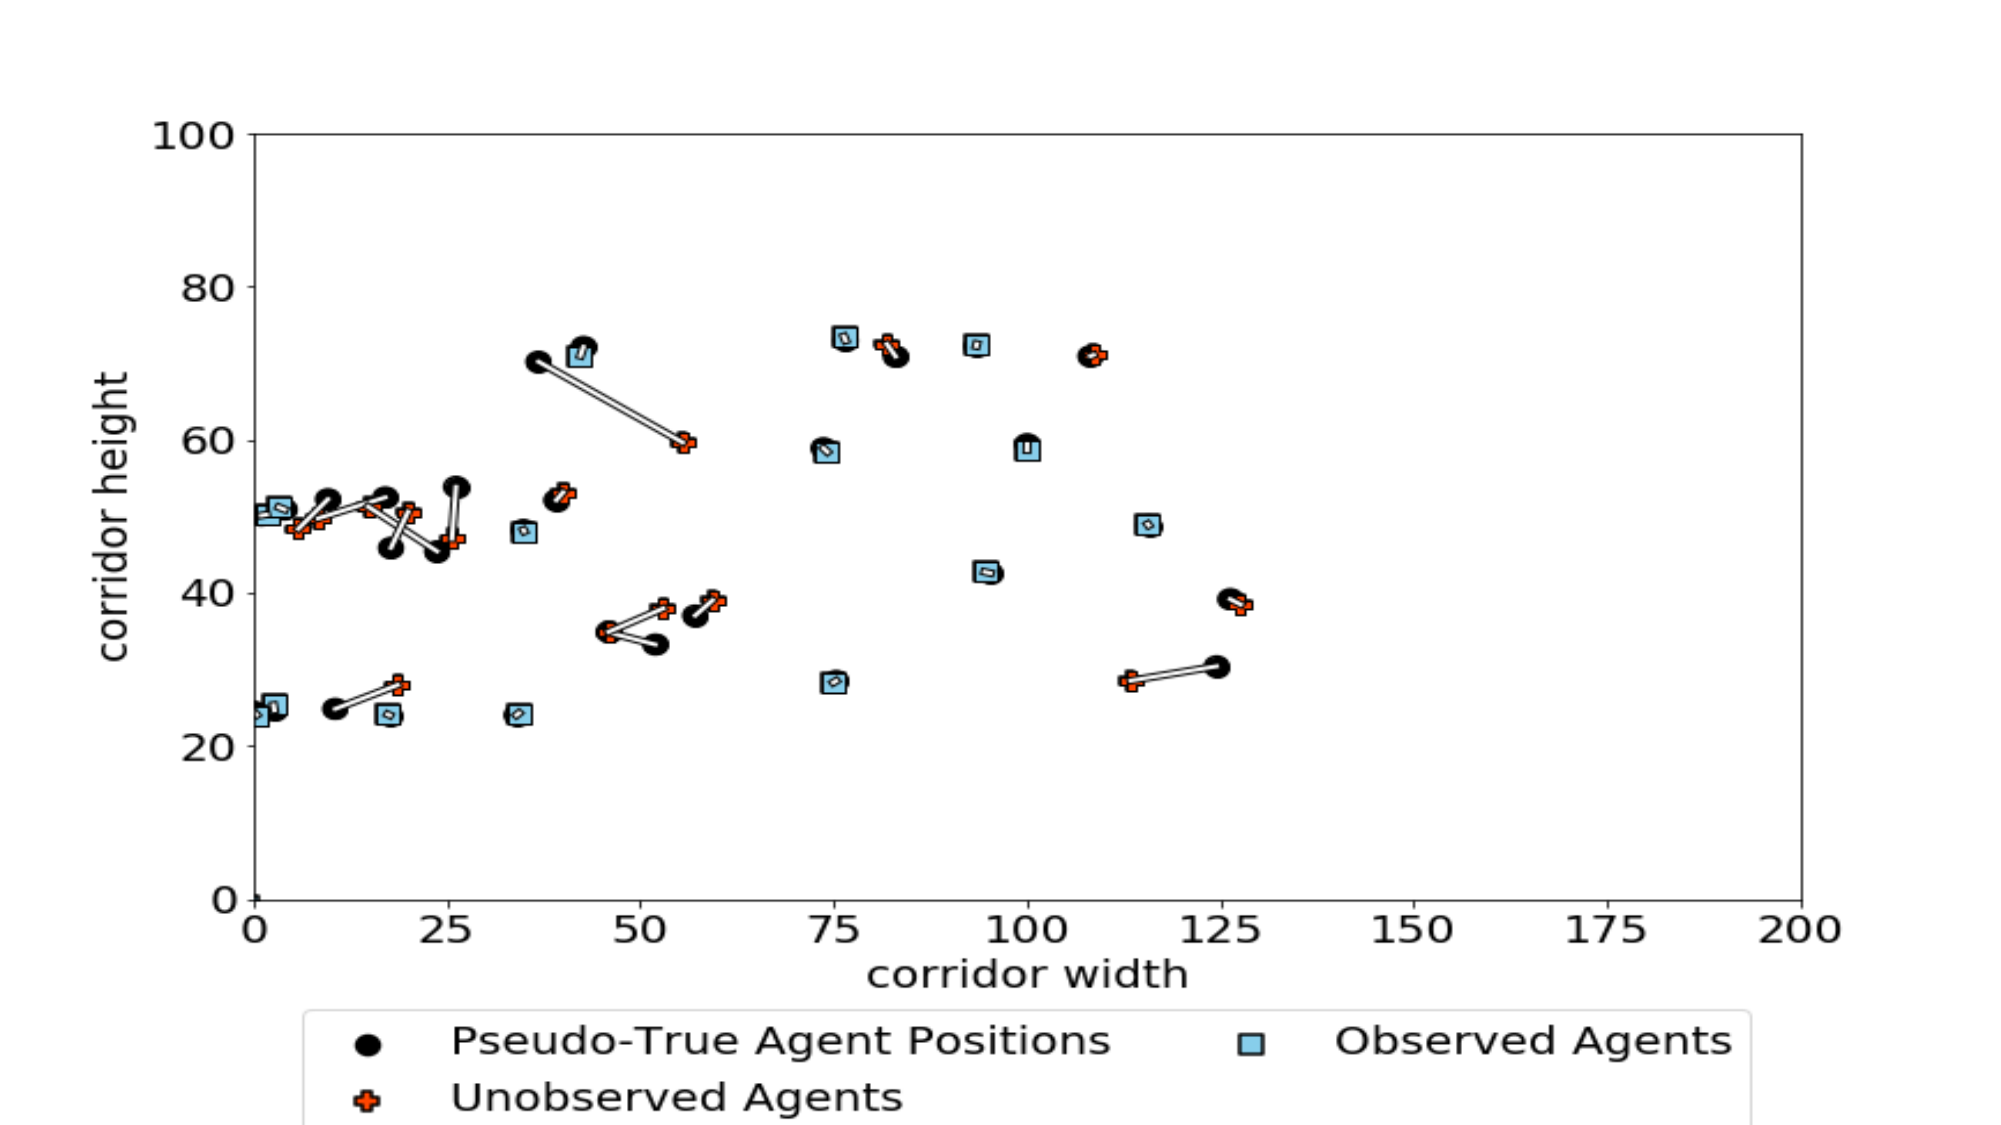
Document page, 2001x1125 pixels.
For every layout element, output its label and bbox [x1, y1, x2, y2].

list [5, 0, 2000, 1125]
